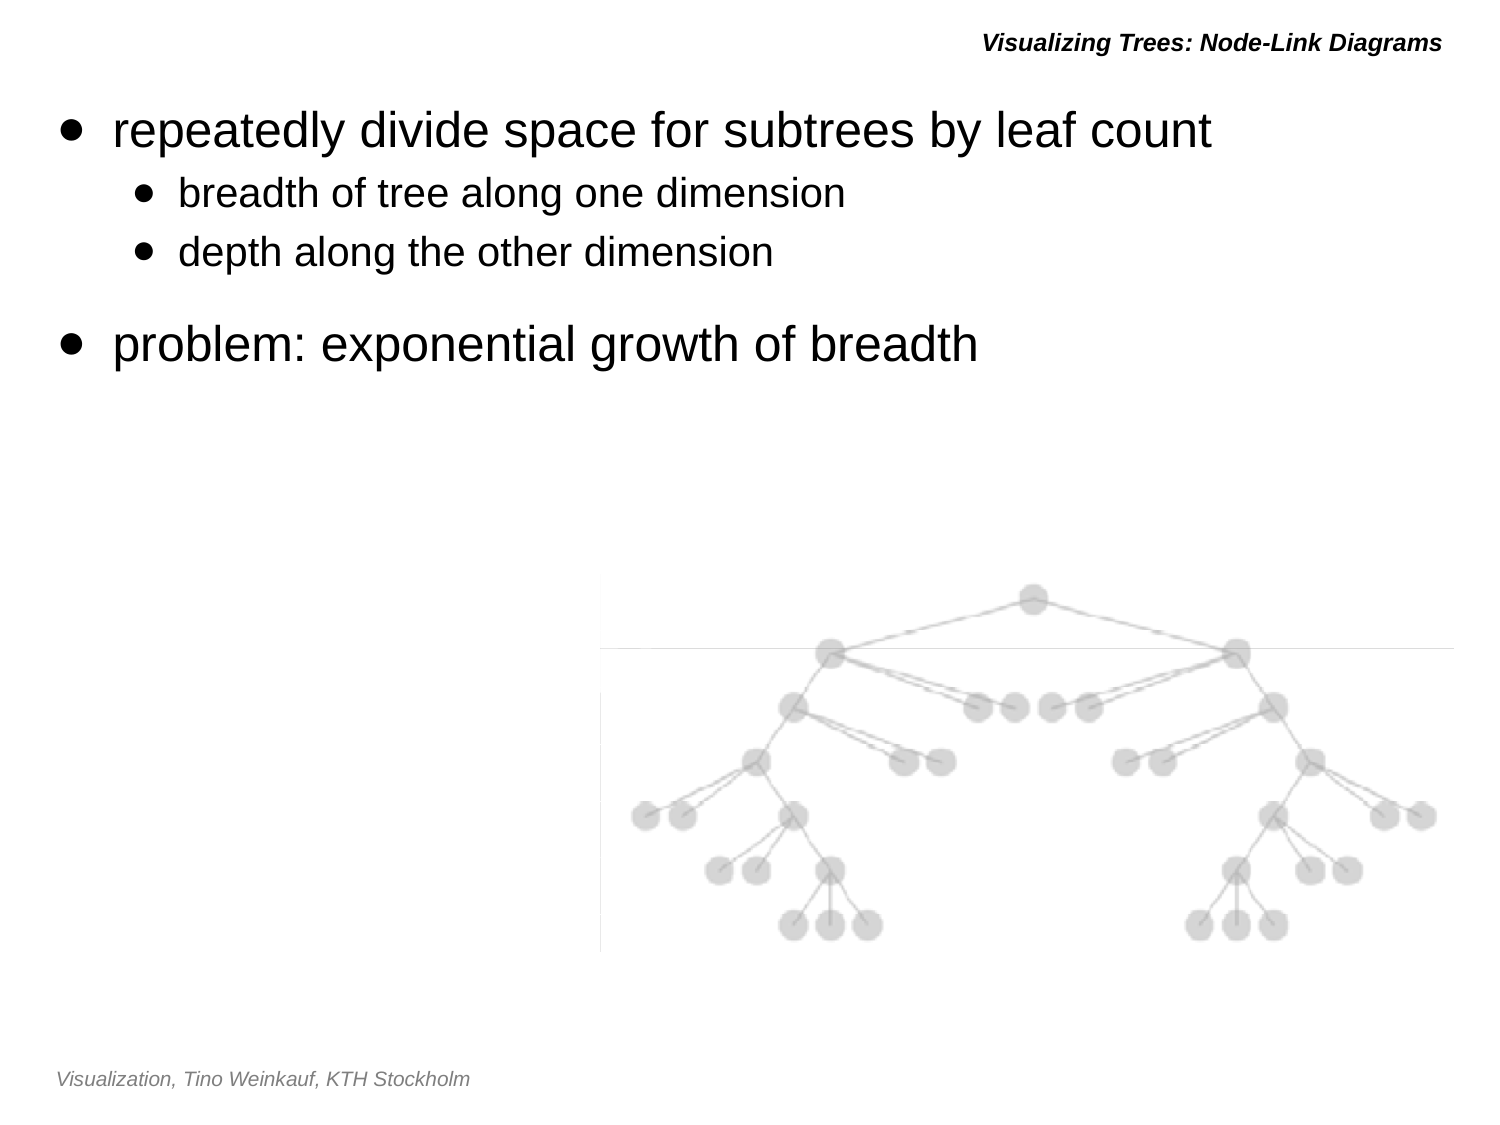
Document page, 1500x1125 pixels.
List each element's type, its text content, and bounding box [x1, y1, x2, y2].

title Visualizing Trees: Node-Link Diagrams [237, 18, 1460, 67]
picture [599, 574, 1455, 953]
list repeatedly divide space for subtrees by leaf count breadth of tree along one dimension depth along the other dimension problem: exponential growth of breadth [40, 89, 1460, 1036]
